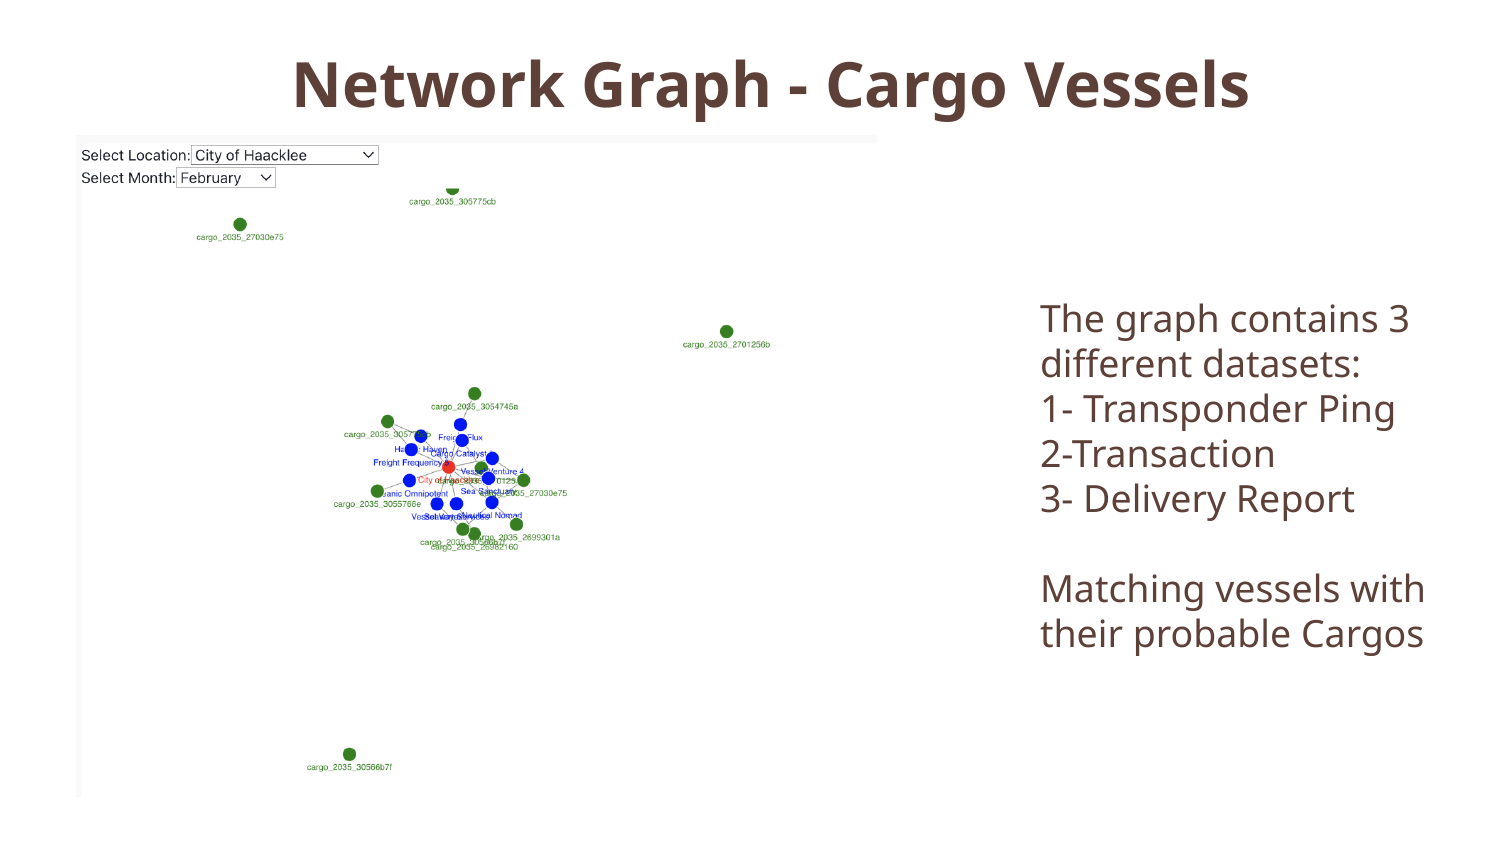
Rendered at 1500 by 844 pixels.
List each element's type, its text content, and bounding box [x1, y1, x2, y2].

picture [75, 135, 878, 819]
text_box Network Graph - Cargo Vessels [276, 29, 1275, 135]
text_box The graph contains 3 different datasets: 1- Transponder Ping 2-Transaction 3- Delivery Report Matching vessels with their probable Cargos [1025, 280, 1468, 671]
